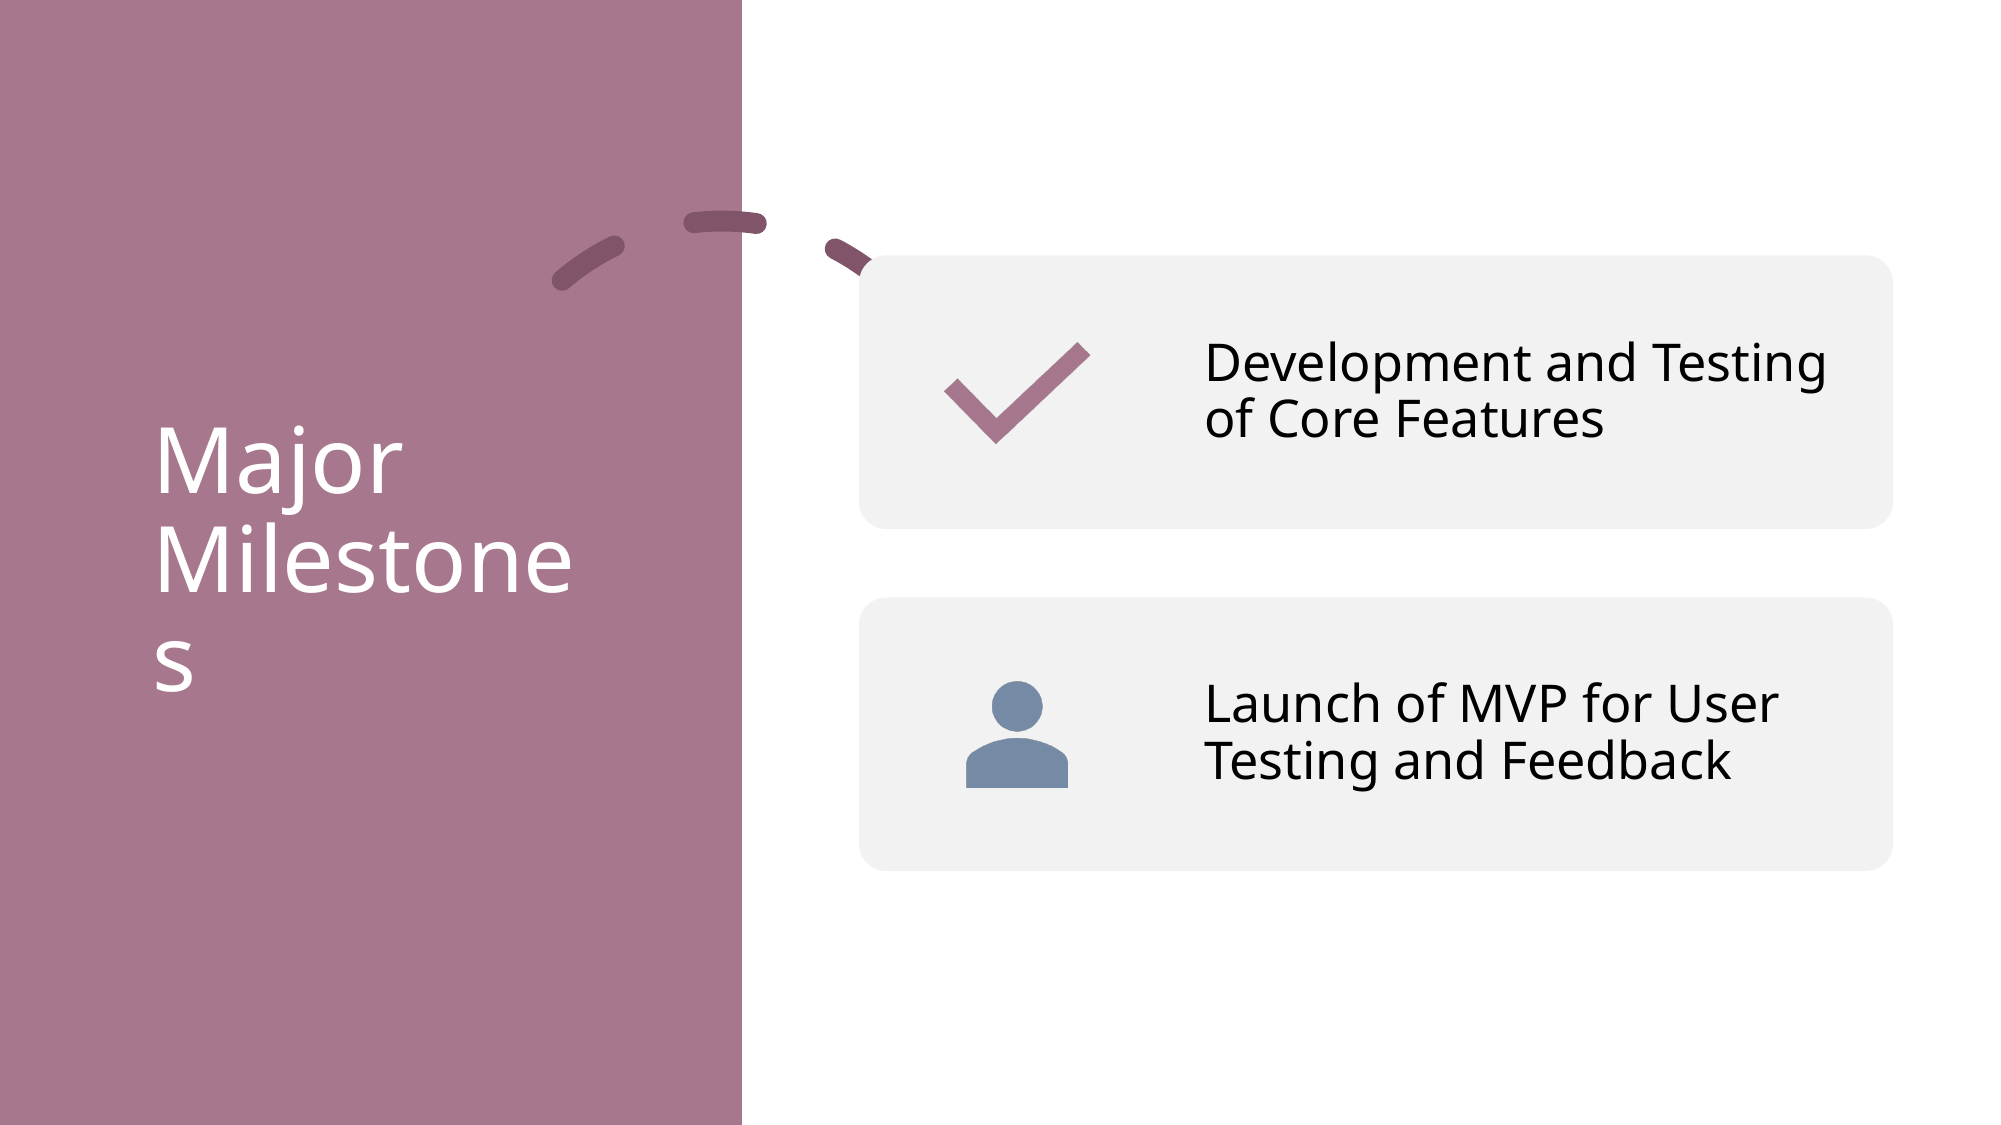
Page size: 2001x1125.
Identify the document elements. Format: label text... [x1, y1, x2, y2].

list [858, 107, 1894, 1020]
title Major Milestones [137, 105, 622, 1020]
text_box [0, 0, 743, 1125]
text_box [622, 220, 858, 467]
text_box [743, 0, 2000, 1125]
